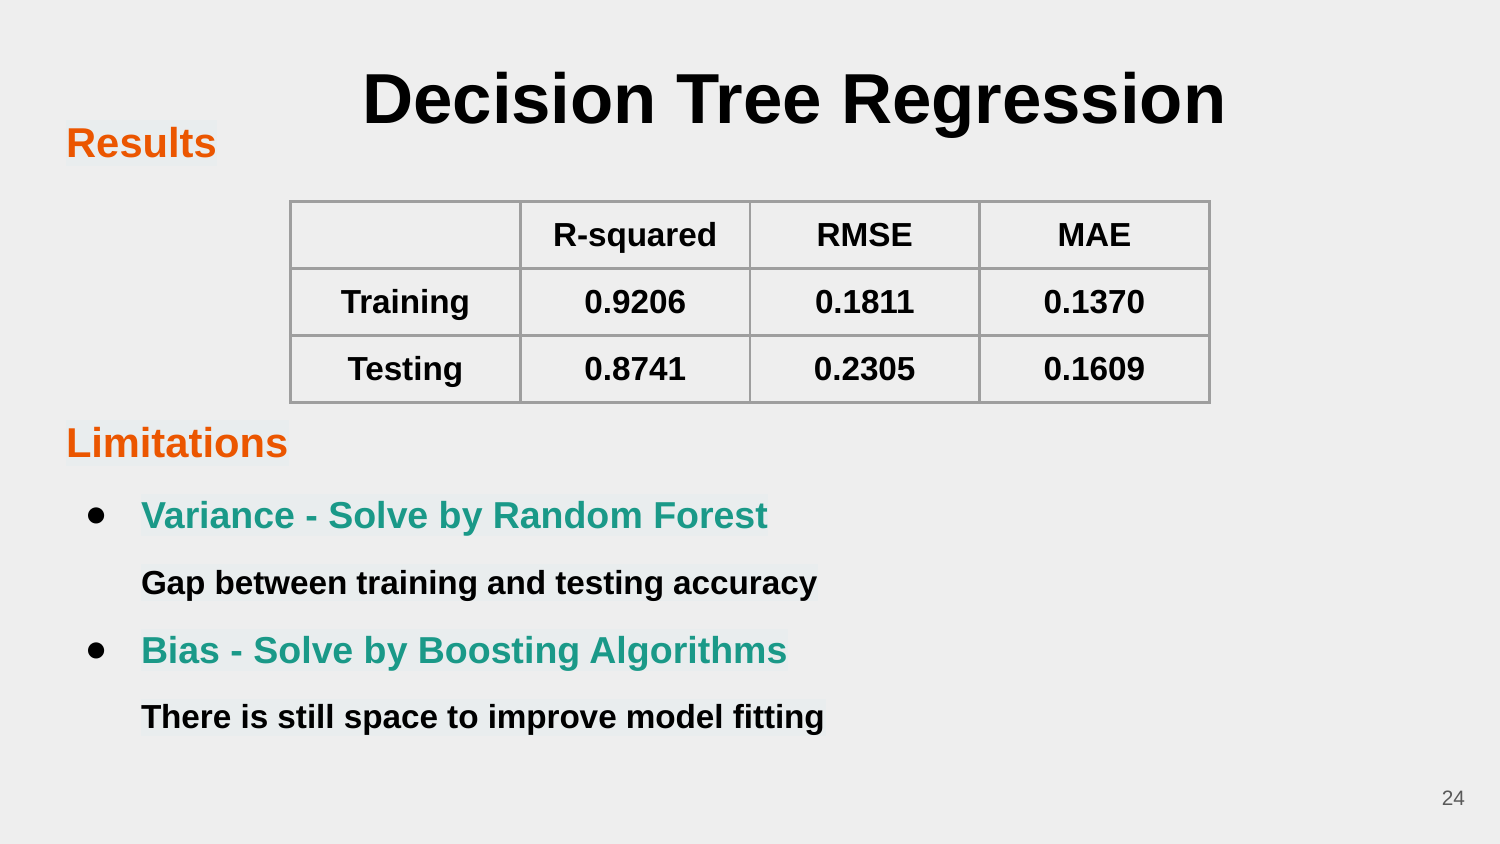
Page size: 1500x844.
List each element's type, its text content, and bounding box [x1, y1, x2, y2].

table_header [292, 203, 519, 267]
table_header RMSE [751, 203, 978, 267]
table_cell 0.1370 [981, 270, 1208, 334]
table_cell 0.9206 [522, 270, 749, 334]
list Results Limitations Variance - Solve by Random Forest Gap between training and testing accuracy Bias - Solve by Boosting Algorithms There is still space to improve model fitting [51, 100, 1449, 834]
table_cell 0.8741 [522, 337, 749, 401]
table_header R-squared [522, 203, 749, 267]
table_cell Training [292, 270, 519, 334]
table_cell 0.1811 [751, 270, 978, 334]
table_cell 0.1609 [981, 337, 1208, 401]
slide_number 24 [1389, 764, 1480, 830]
table_header MAE [981, 203, 1208, 267]
table_cell 0.2305 [751, 337, 978, 401]
table_cell Testing [292, 337, 519, 401]
title Decision Tree Regression [51, 37, 1449, 100]
